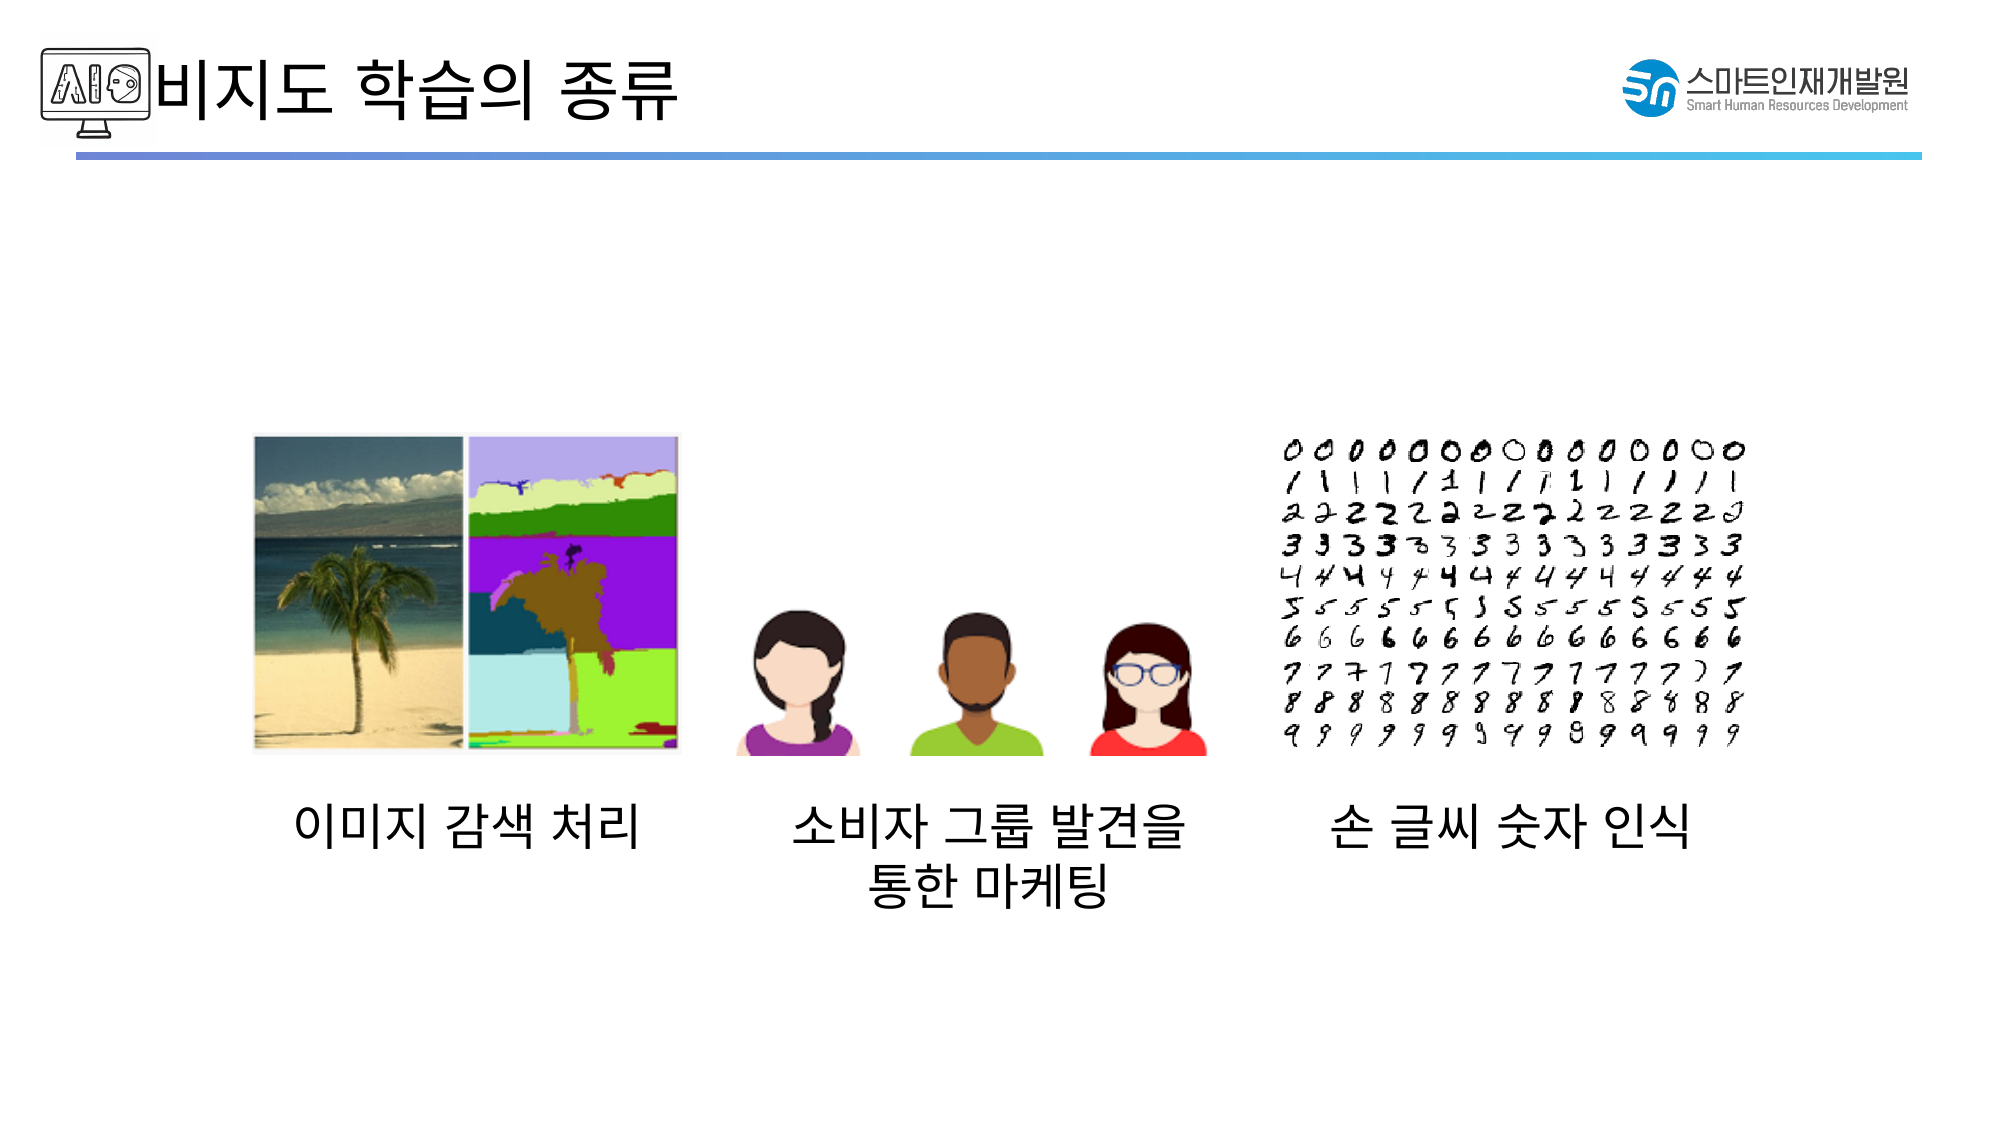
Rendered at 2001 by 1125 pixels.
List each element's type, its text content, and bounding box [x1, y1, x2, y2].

picture [252, 432, 682, 755]
text_box 손 글씨 숫자 인식 [1285, 787, 1739, 864]
picture [1273, 432, 1751, 755]
picture [1609, 47, 1922, 129]
picture [39, 34, 158, 148]
picture [76, 152, 1922, 160]
text_box 비지도 학습의 종류 [158, 41, 697, 137]
text_box 이미지 감색 처리 [240, 787, 694, 864]
text_box 소비자 그룹 발견을 통한 마케팅 [750, 787, 1229, 924]
picture [689, 432, 1267, 756]
